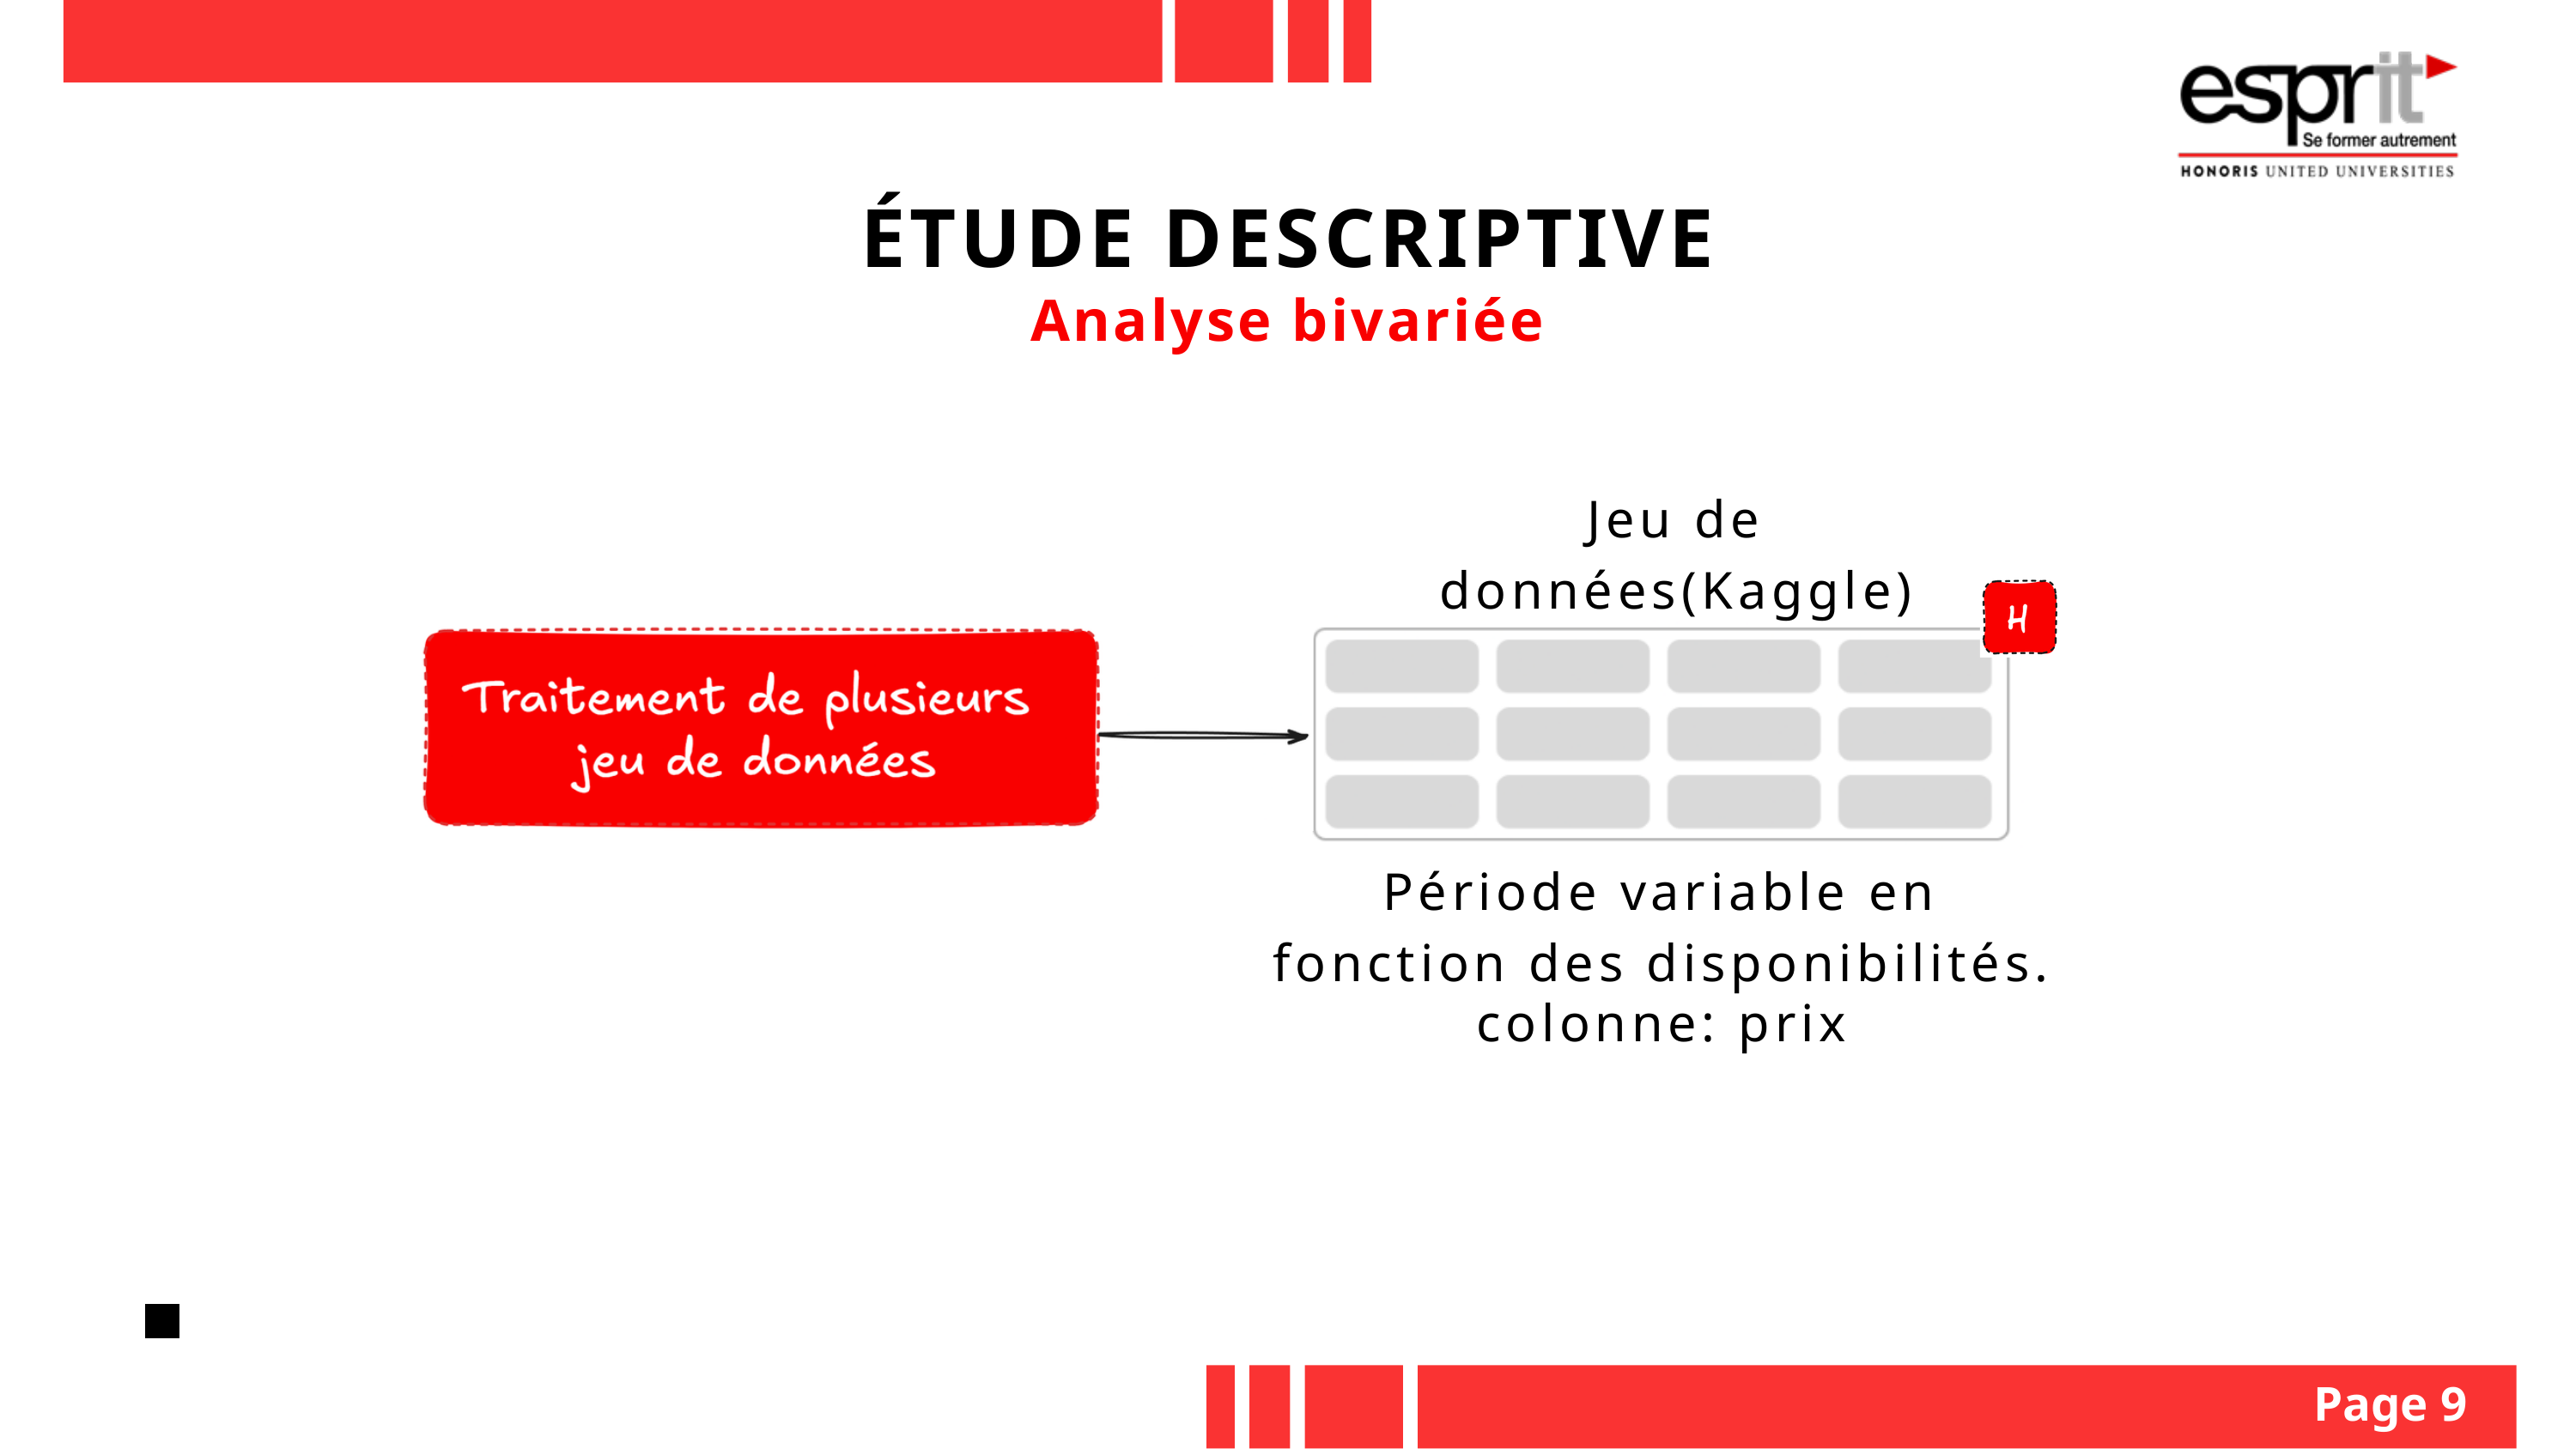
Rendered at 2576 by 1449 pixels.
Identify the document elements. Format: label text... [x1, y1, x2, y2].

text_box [1206, 1365, 2517, 1449]
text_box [144, 1303, 180, 1339]
text_box ÉTUDE DESCRIPTIVE [703, 170, 1873, 272]
text_box Analyse bivariée [389, 272, 2187, 353]
text_box [418, 624, 1314, 831]
text_box colonne: prix [1383, 980, 1940, 1052]
text_box [2140, 41, 2491, 189]
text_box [63, 0, 1372, 83]
text_box Période variable en fonction des disponibilités. [1263, 849, 2060, 992]
text_box [1979, 577, 2060, 658]
text_box Jeu de données(Kaggle) [1371, 476, 1980, 620]
text_box [1298, 613, 2025, 849]
